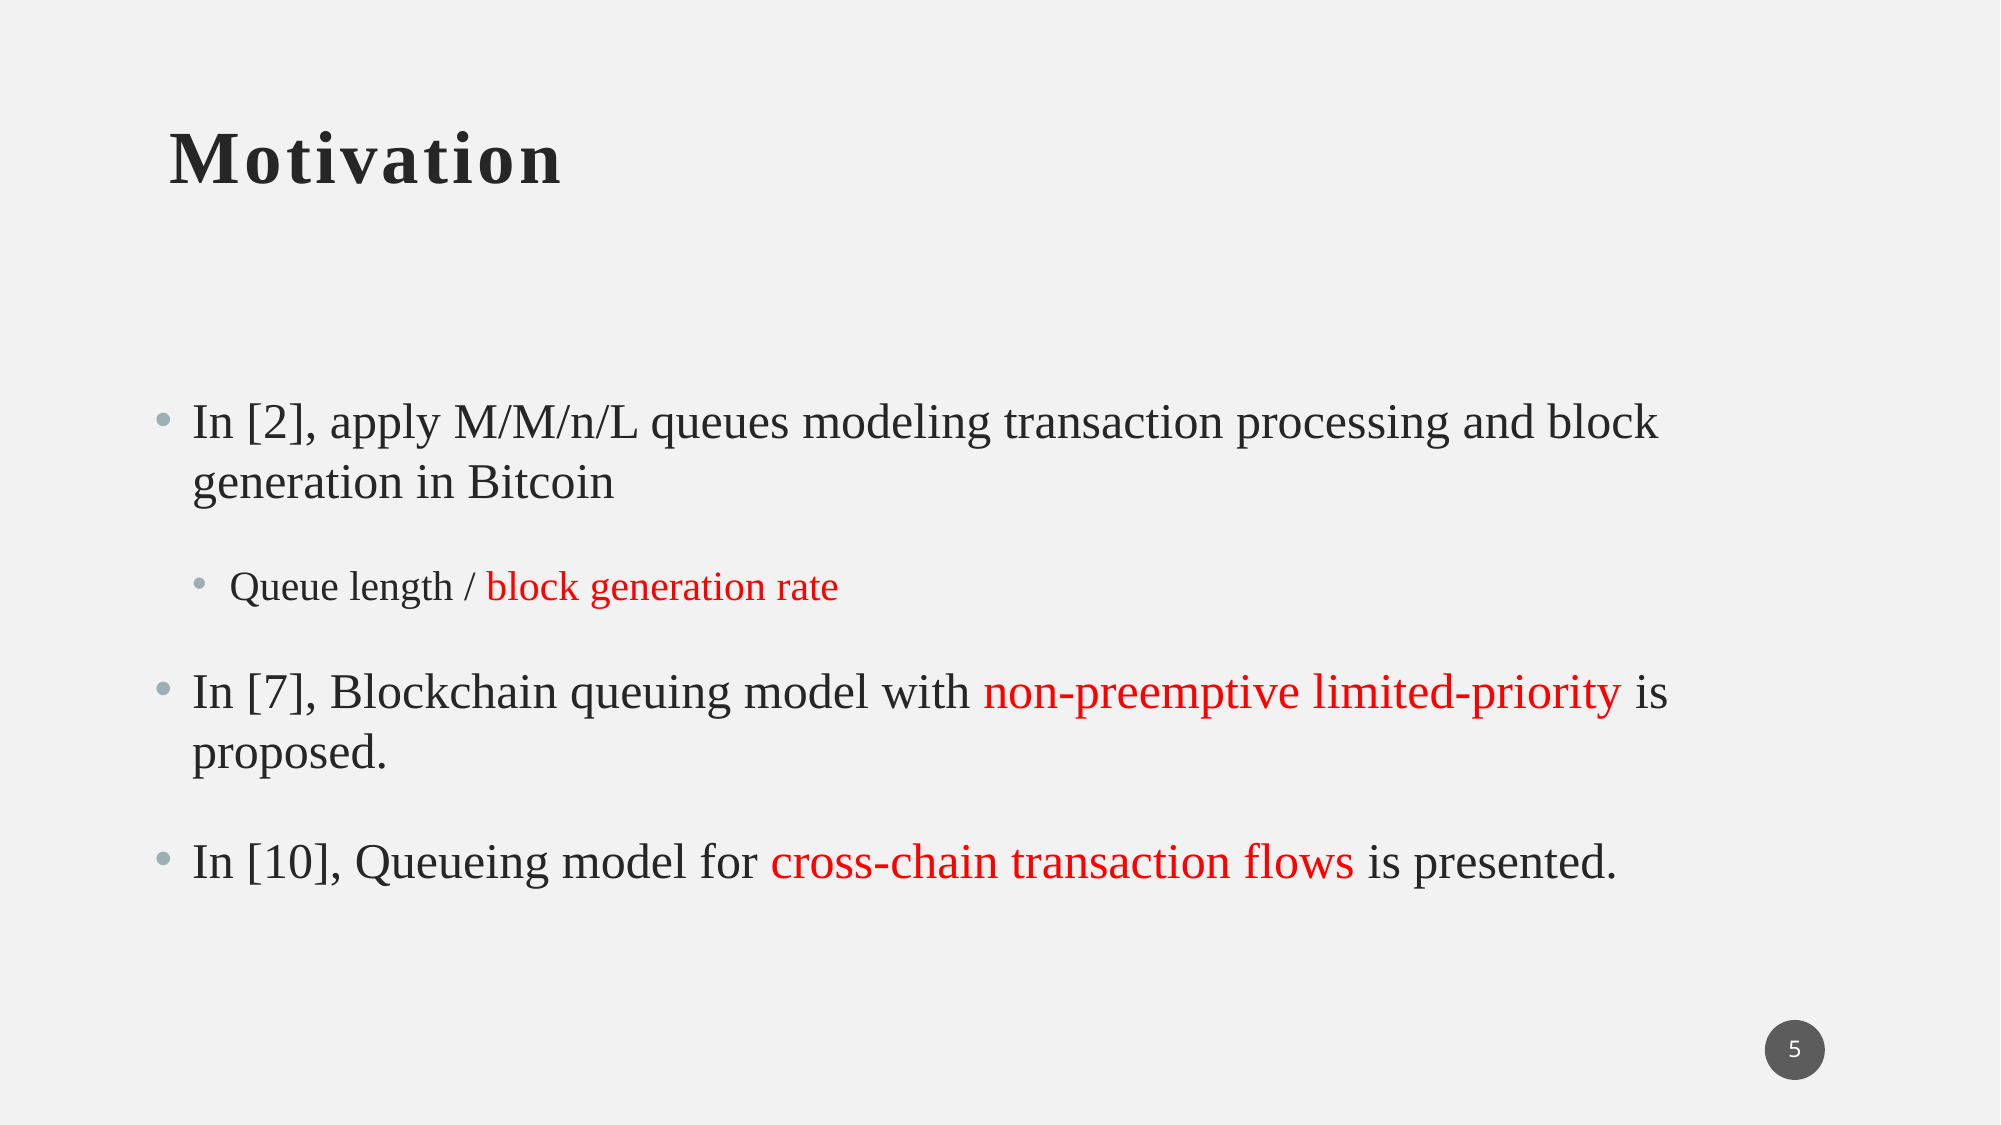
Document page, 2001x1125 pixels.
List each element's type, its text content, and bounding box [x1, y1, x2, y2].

title Motivation [137, 60, 967, 260]
list In [2], apply M/M/n/L queues modeling transaction processing and block generation in Bitcoin Queue length / block generation rate In [7], Blockchain queuing model with non-preemptive limited-priority is proposed. In [10], Queueing model for cross-chain transaction flows is presented. [139, 321, 1861, 956]
slide_number 5 [1764, 1019, 1825, 1080]
